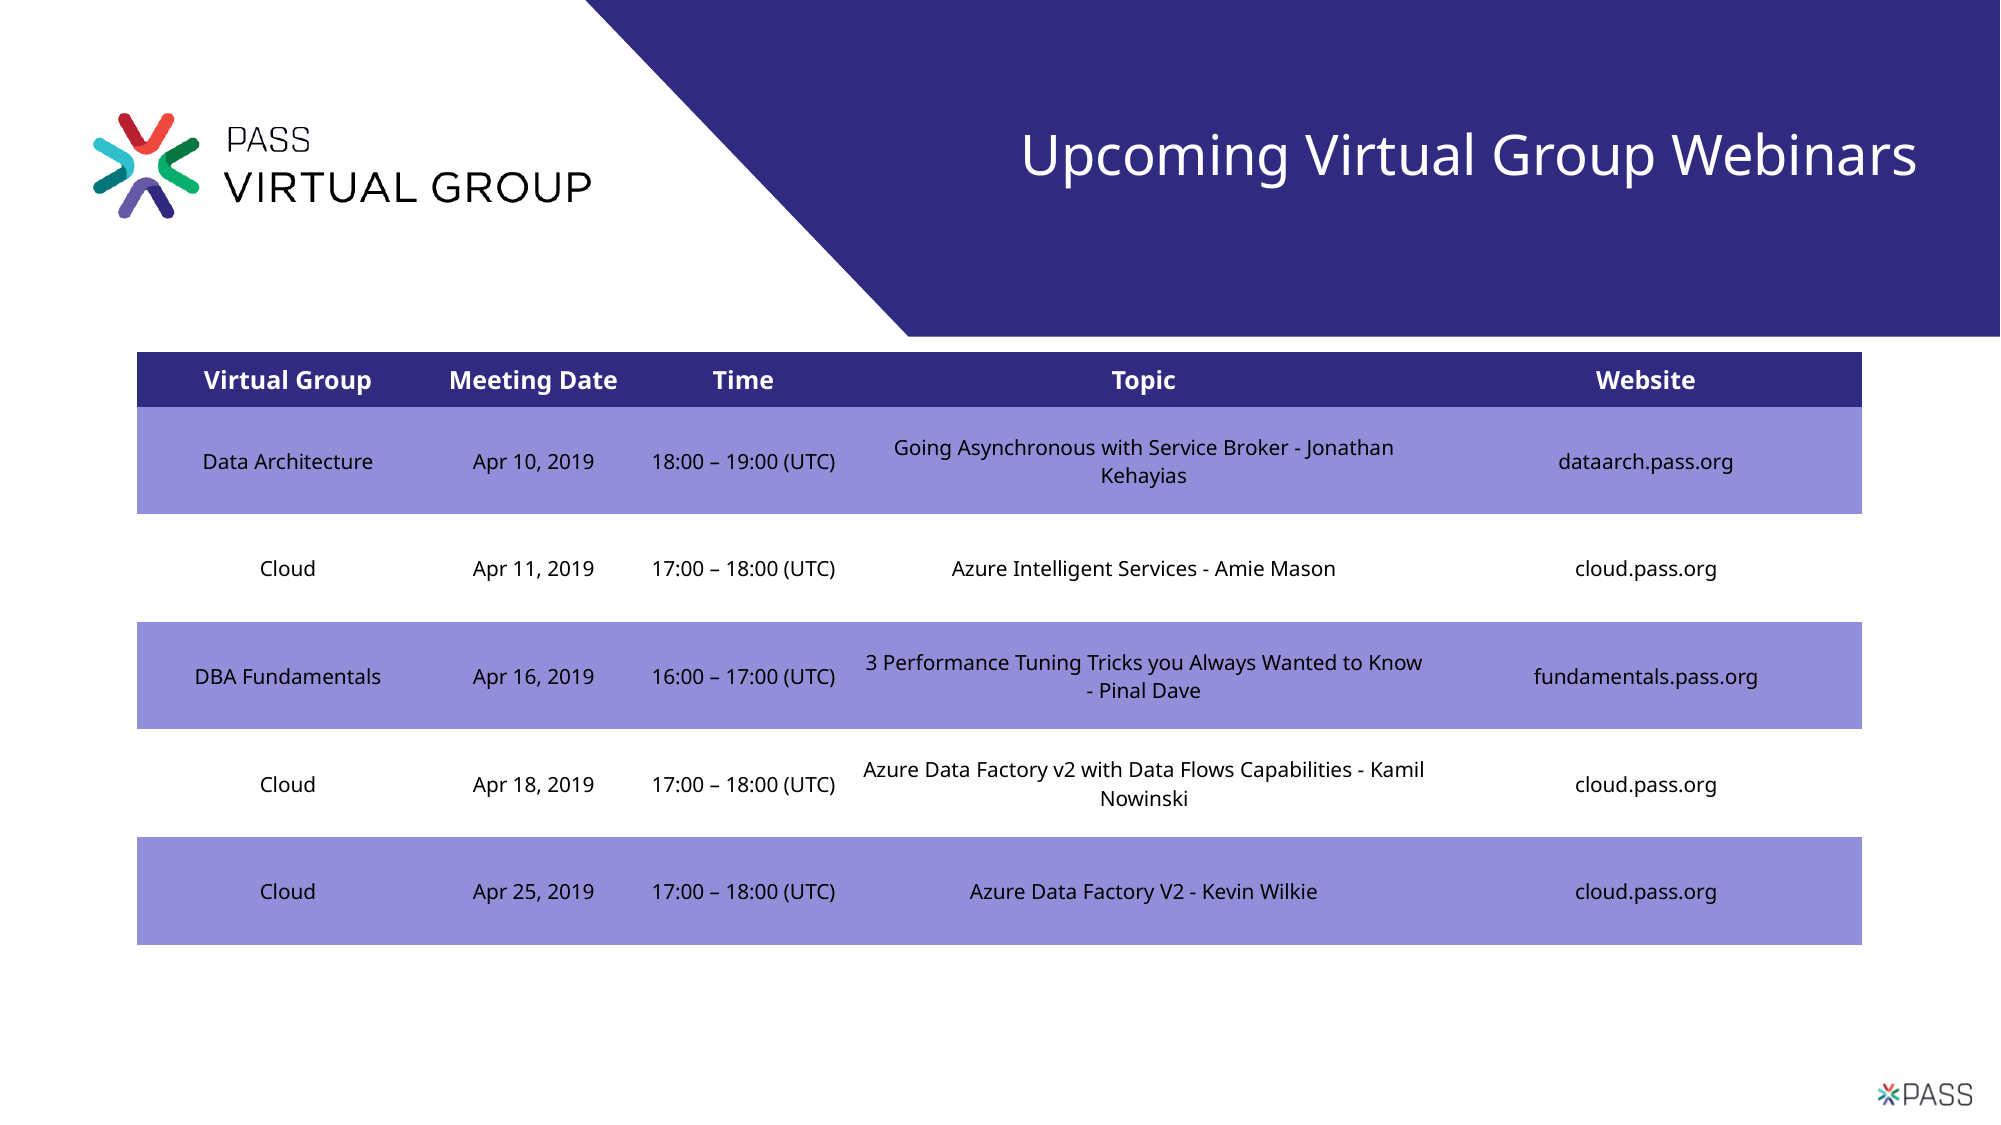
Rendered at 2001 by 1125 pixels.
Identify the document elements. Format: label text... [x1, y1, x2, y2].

table_cell Data Architecture [137, 465, 438, 514]
table_cell fundamentals.pass.org [1430, 622, 1862, 729]
table_cell Cloud [137, 514, 438, 622]
text_box Upcoming Virtual Group Webinars [986, 113, 1933, 261]
table_cell cloud.pass.org [1430, 837, 1862, 945]
table_cell 18:00 – 19:00 (UTC) [629, 407, 858, 514]
table_header Time [638, 352, 858, 407]
table_cell Azure Data Factory v2 with Data Flows Capabilities - Kamil Nowinski [858, 729, 1430, 837]
table_cell Apr 18, 2019 [438, 729, 629, 837]
text_box [638, 0, 2000, 339]
table_cell Apr 16, 2019 [438, 622, 629, 729]
table_cell Apr 25, 2019 [438, 837, 629, 945]
table_cell DBA Fundamentals [137, 622, 438, 729]
table_cell 17:00 – 18:00 (UTC) [629, 729, 858, 837]
table_header Website [1430, 352, 1862, 407]
table_cell Cloud [137, 837, 438, 945]
table_cell Going Asynchronous with Service Broker - Jonathan Kehayias [858, 407, 1430, 514]
table_cell Cloud [137, 729, 438, 837]
table_cell 16:00 – 17:00 (UTC) [629, 622, 858, 729]
table_cell cloud.pass.org [1430, 729, 1862, 837]
table_cell 17:00 – 18:00 (UTC) [629, 514, 858, 622]
table_cell Apr 11, 2019 [438, 514, 629, 622]
table_cell Azure Intelligent Services - Amie Mason [858, 514, 1430, 622]
picture [50, 0, 634, 458]
table_cell 3 Performance Tuning Tricks you Always Wanted to Know - Pinal Dave [858, 622, 1430, 729]
table_cell 17:00 – 18:00 (UTC) [629, 837, 858, 945]
table_cell cloud.pass.org [1430, 514, 1862, 622]
table_cell Apr 10, 2019 [438, 465, 629, 514]
picture [1863, 1079, 1987, 1110]
table_header Topic [858, 352, 1430, 407]
table_cell Azure Data Factory V2 - Kevin Wilkie [858, 837, 1430, 945]
table_cell dataarch.pass.org [1430, 407, 1862, 514]
